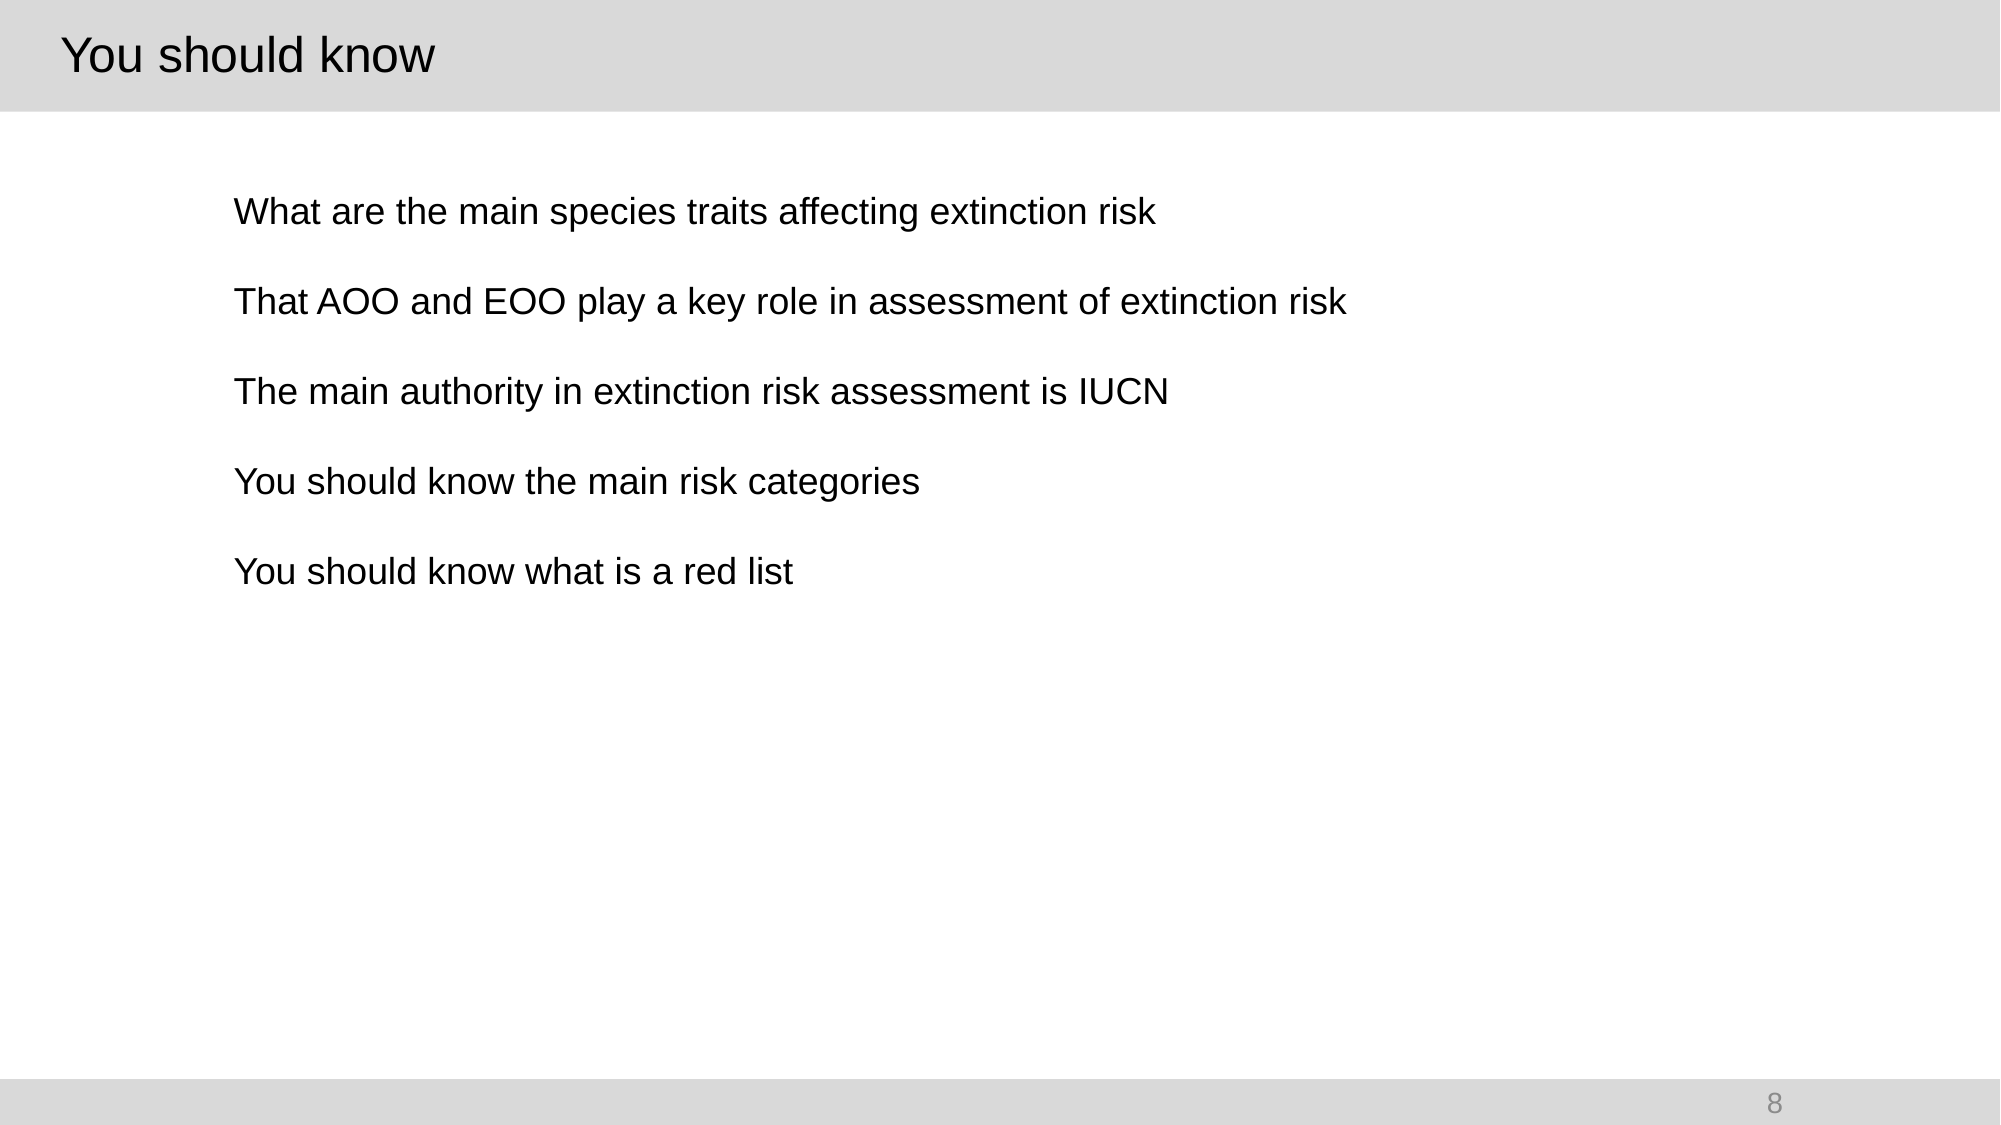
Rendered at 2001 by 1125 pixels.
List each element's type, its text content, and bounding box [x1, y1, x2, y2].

text_box What are the main species traits affecting extinction risk That AOO and EOO play a key role in assessment of extinction risk The main authority in extinction risk assessment is IUCN You should know the main risk categories You should know what is a red list [218, 179, 1825, 690]
footer [0, 1079, 1550, 1125]
title You should know [0, 0, 2000, 112]
slide_number 8 [1550, 1079, 2000, 1125]
